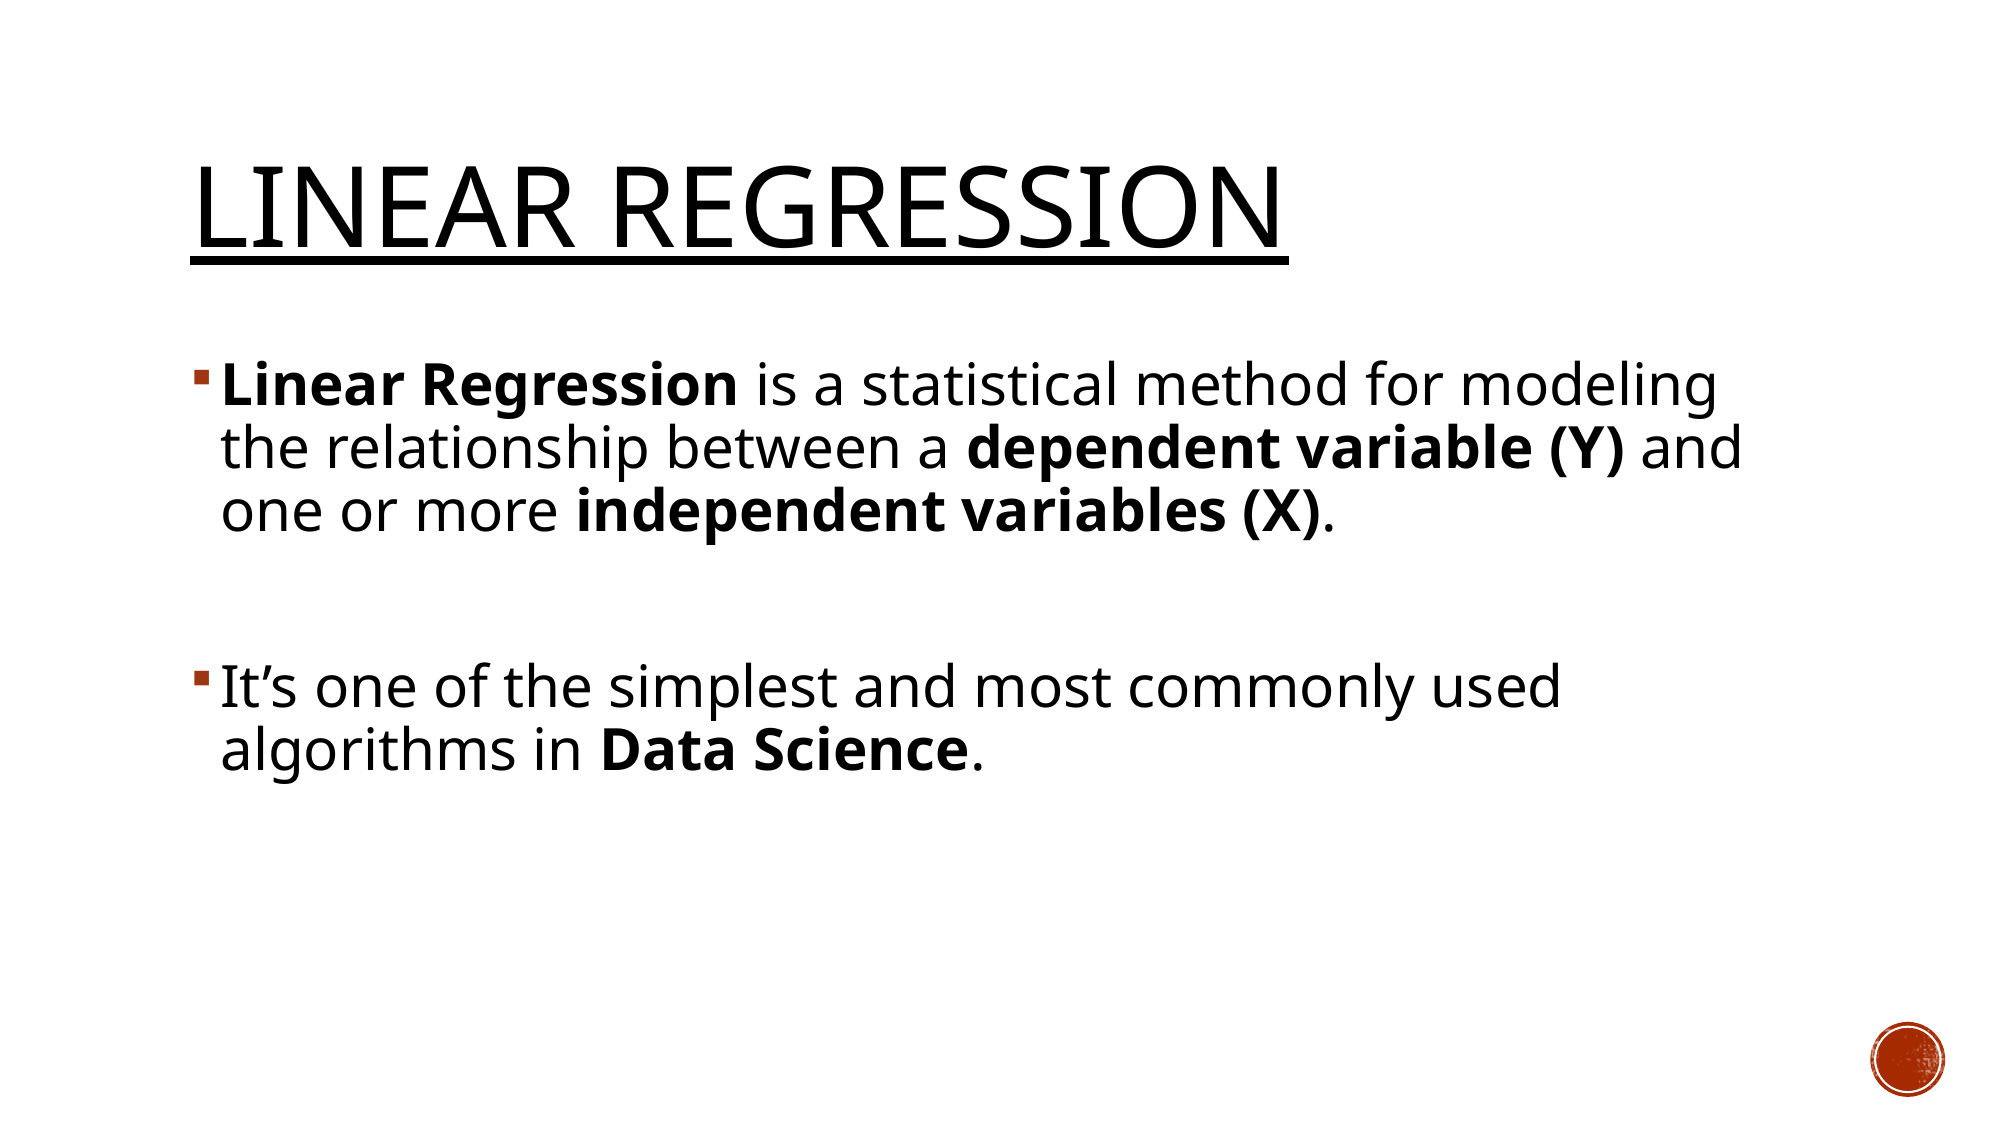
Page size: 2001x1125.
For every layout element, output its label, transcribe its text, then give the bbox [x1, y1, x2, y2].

title LINEAR REGRESSION [175, 79, 1826, 344]
list Linear Regression is a statistical method for modeling the relationship between a dependent variable (Y) and one or more independent variables (X). It’s one of the simplest and most commonly used algorithms in Data Science. [175, 348, 1826, 1013]
